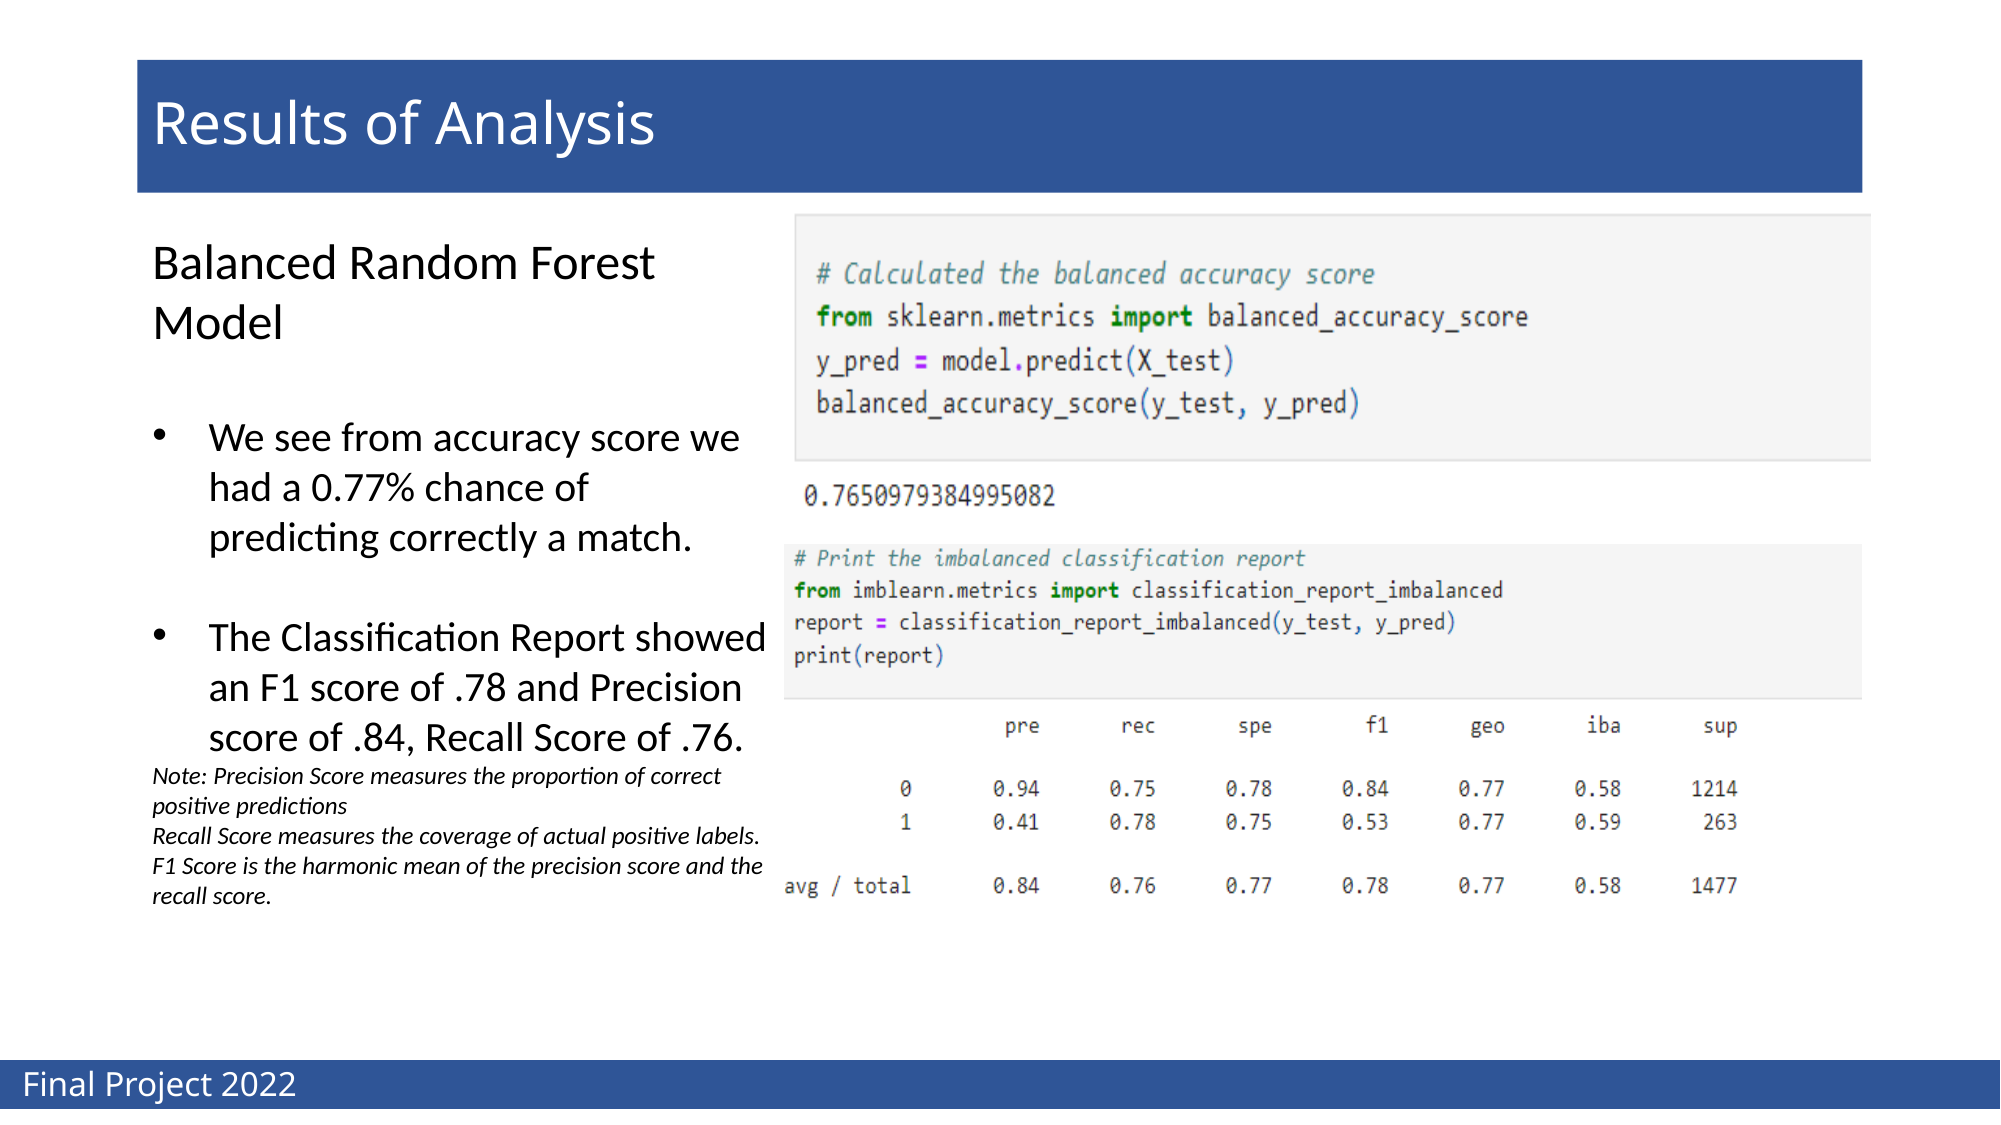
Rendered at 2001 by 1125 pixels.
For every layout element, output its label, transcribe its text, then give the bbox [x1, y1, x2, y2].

text_box Balanced Random Forest Model We see from accuracy score we had a 0.77% chance of predicting correctly a match. The Classification Report showed an F1 score of .78 and Precision score of .84, Recall Score of .76. Note: Precision Score measures the proportion of correct positive predictions Recall Score measures the coverage of actual positive labels. F1 Score is the harmonic mean of the precision score and the recall score. [137, 222, 784, 917]
text_box [313, 1060, 2000, 1109]
text_box Final Project 2022 [7, 1055, 313, 1111]
picture [784, 206, 1871, 930]
text_box [0, 1060, 7, 1109]
title Results of Analysis [137, 59, 1863, 193]
